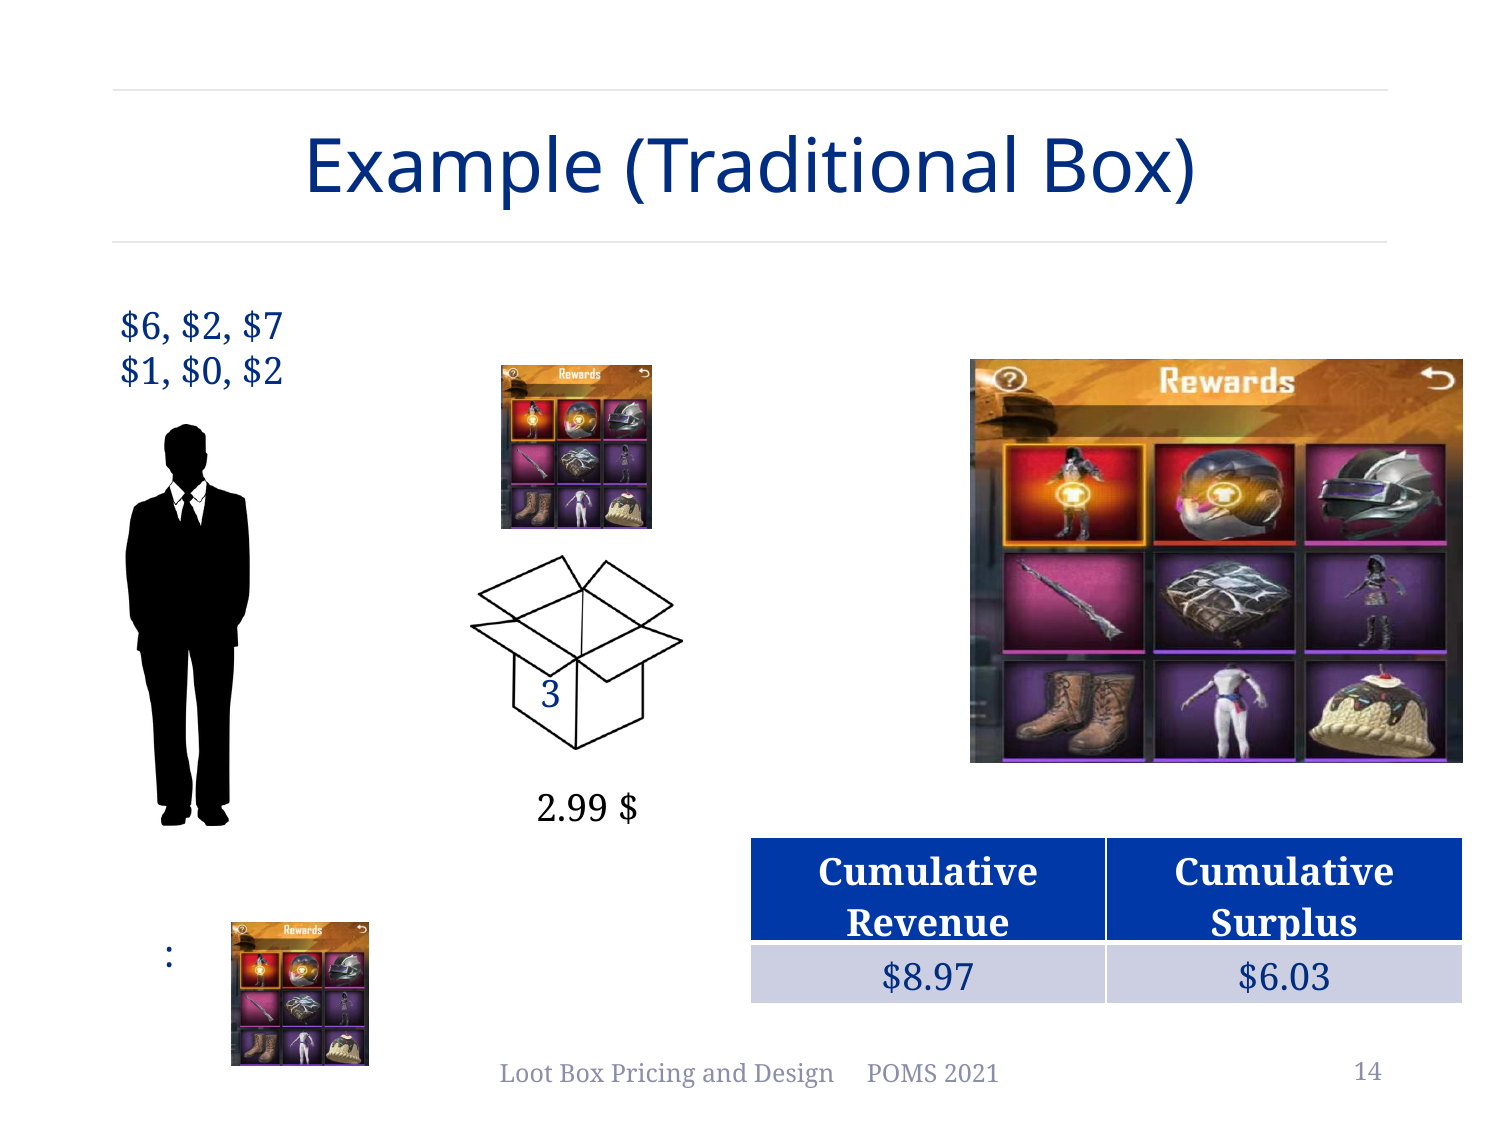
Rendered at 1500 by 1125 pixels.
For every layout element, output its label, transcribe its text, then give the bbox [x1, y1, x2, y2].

slide_number 14 [1060, 1042, 1397, 1103]
text_box $6, $2, $7 $1, $0, $2 [104, 294, 316, 400]
picture [970, 359, 1463, 763]
table_cell $8.97 [751, 945, 1105, 1003]
title Example (Traditional Box) [103, 59, 1397, 278]
text_box 2.99 $ [521, 776, 655, 837]
picture [501, 365, 652, 529]
picture [124, 424, 251, 826]
picture [470, 555, 683, 750]
table_cell $6.03 [1107, 945, 1462, 1003]
table_header Cumulative Revenue [751, 838, 1105, 940]
footer Loot Box Pricing and Design POMS 2021 [440, 1042, 1060, 1103]
table_header Cumulative Surplus [1107, 838, 1462, 940]
picture [231, 922, 369, 1066]
